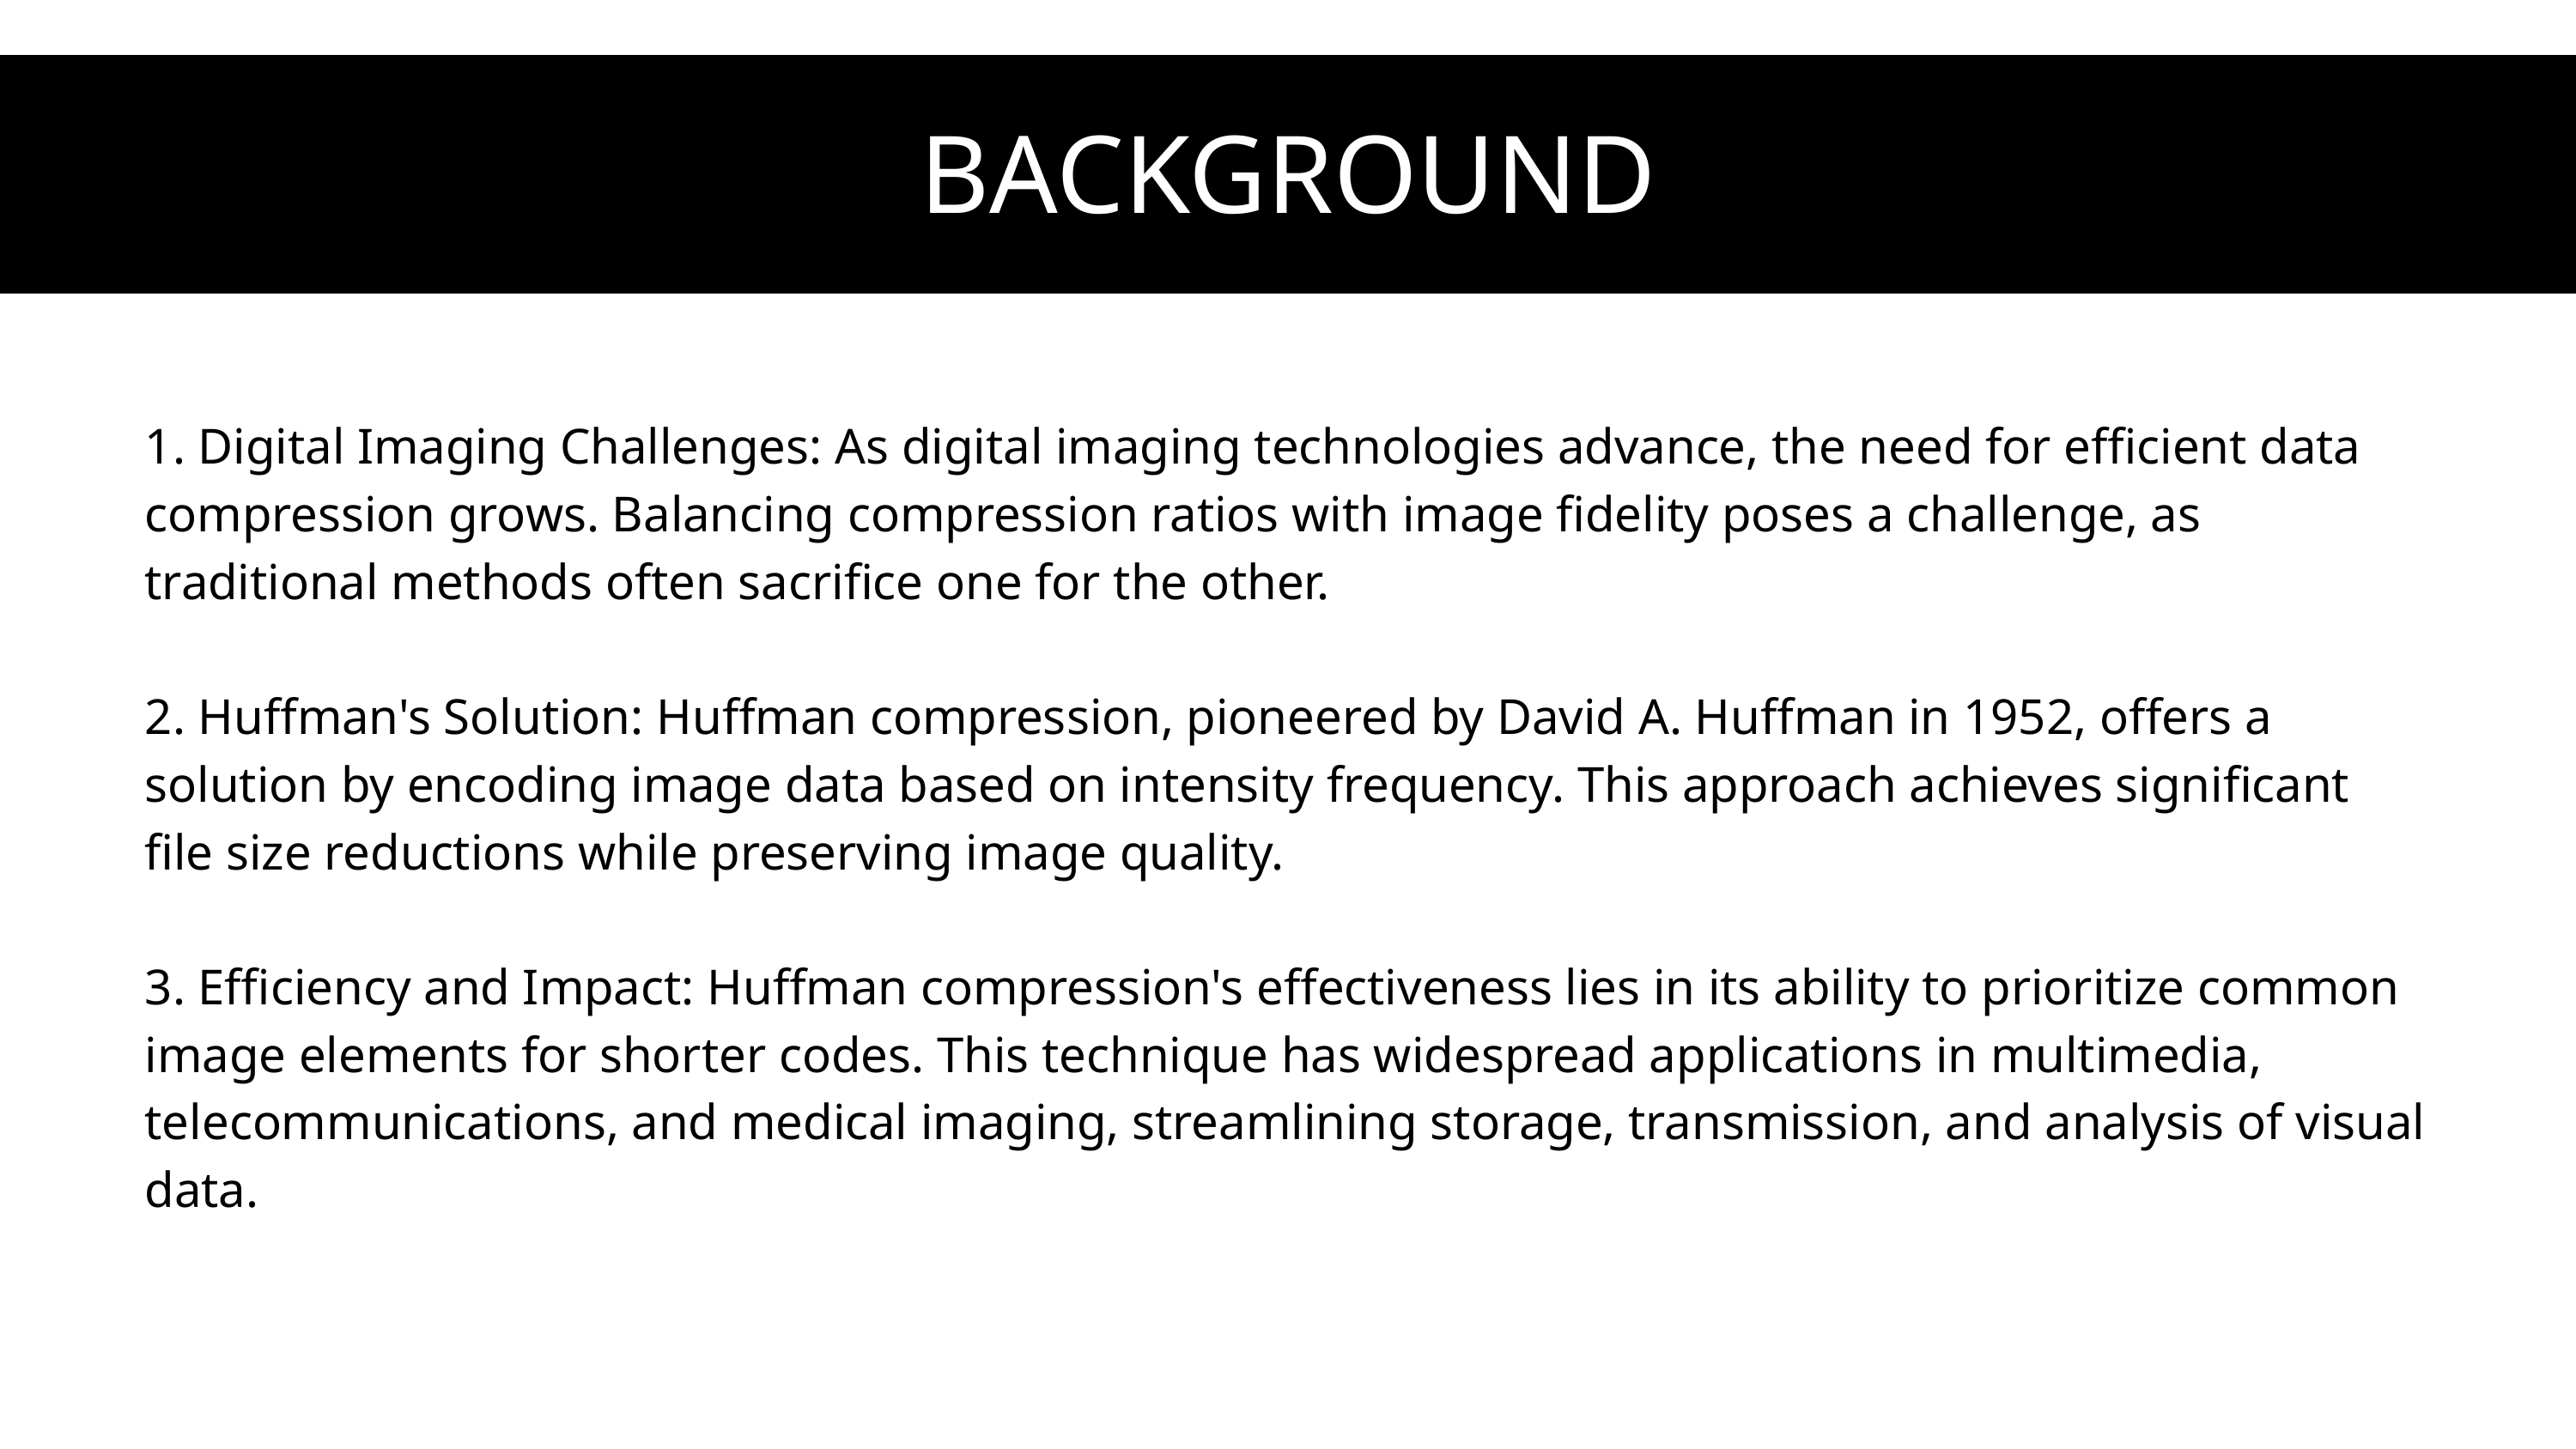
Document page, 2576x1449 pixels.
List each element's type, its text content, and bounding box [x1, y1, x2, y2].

text_box 1. Digital Imaging Challenges: As digital imaging technologies advance, the need for efficient data compression grows. Balancing compression ratios with image fidelity poses a challenge, as traditional methods often sacrifice one for the other. 2. Huffman's Solution: Huffman compression, pioneered by David A. Huffman in 1952, offers a solution by encoding image data based on intensity frequency. This approach achieves significant file size reductions while preserving image quality. 3. Efficiency and Impact: Huffman compression's effectiveness lies in its ability to prioritize common image elements for shorter codes. This technique has widespread applications in multimedia, telecommunications, and medical imaging, streamlining storage, transmission, and analysis of visual data. [144, 406, 2432, 1217]
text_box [0, 54, 2576, 294]
